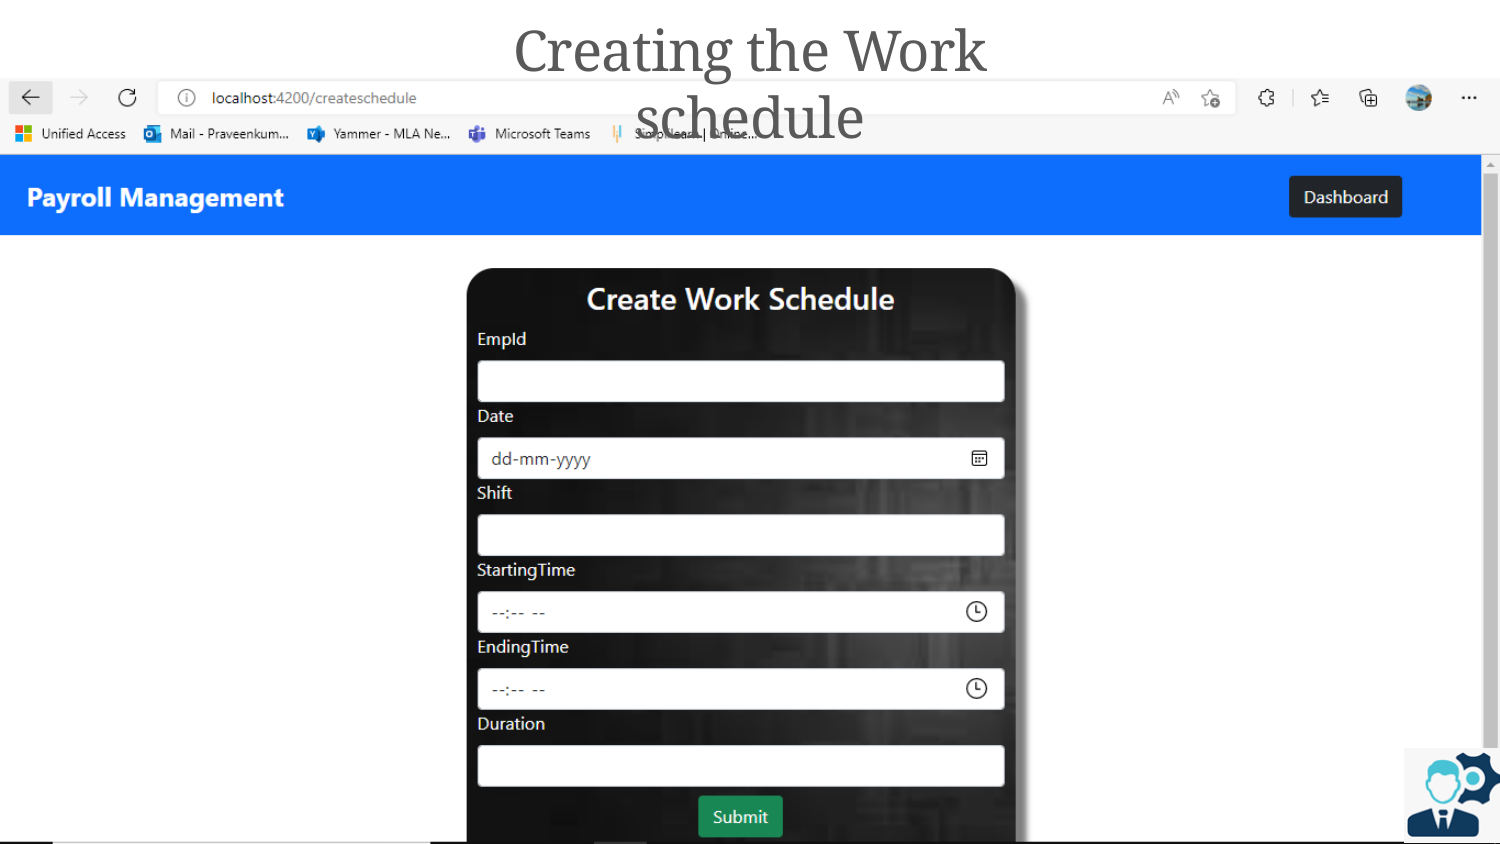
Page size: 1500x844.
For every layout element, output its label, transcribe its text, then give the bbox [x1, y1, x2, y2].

picture [0, 78, 1500, 844]
text_box Creating the Work schedule [394, 0, 1106, 78]
